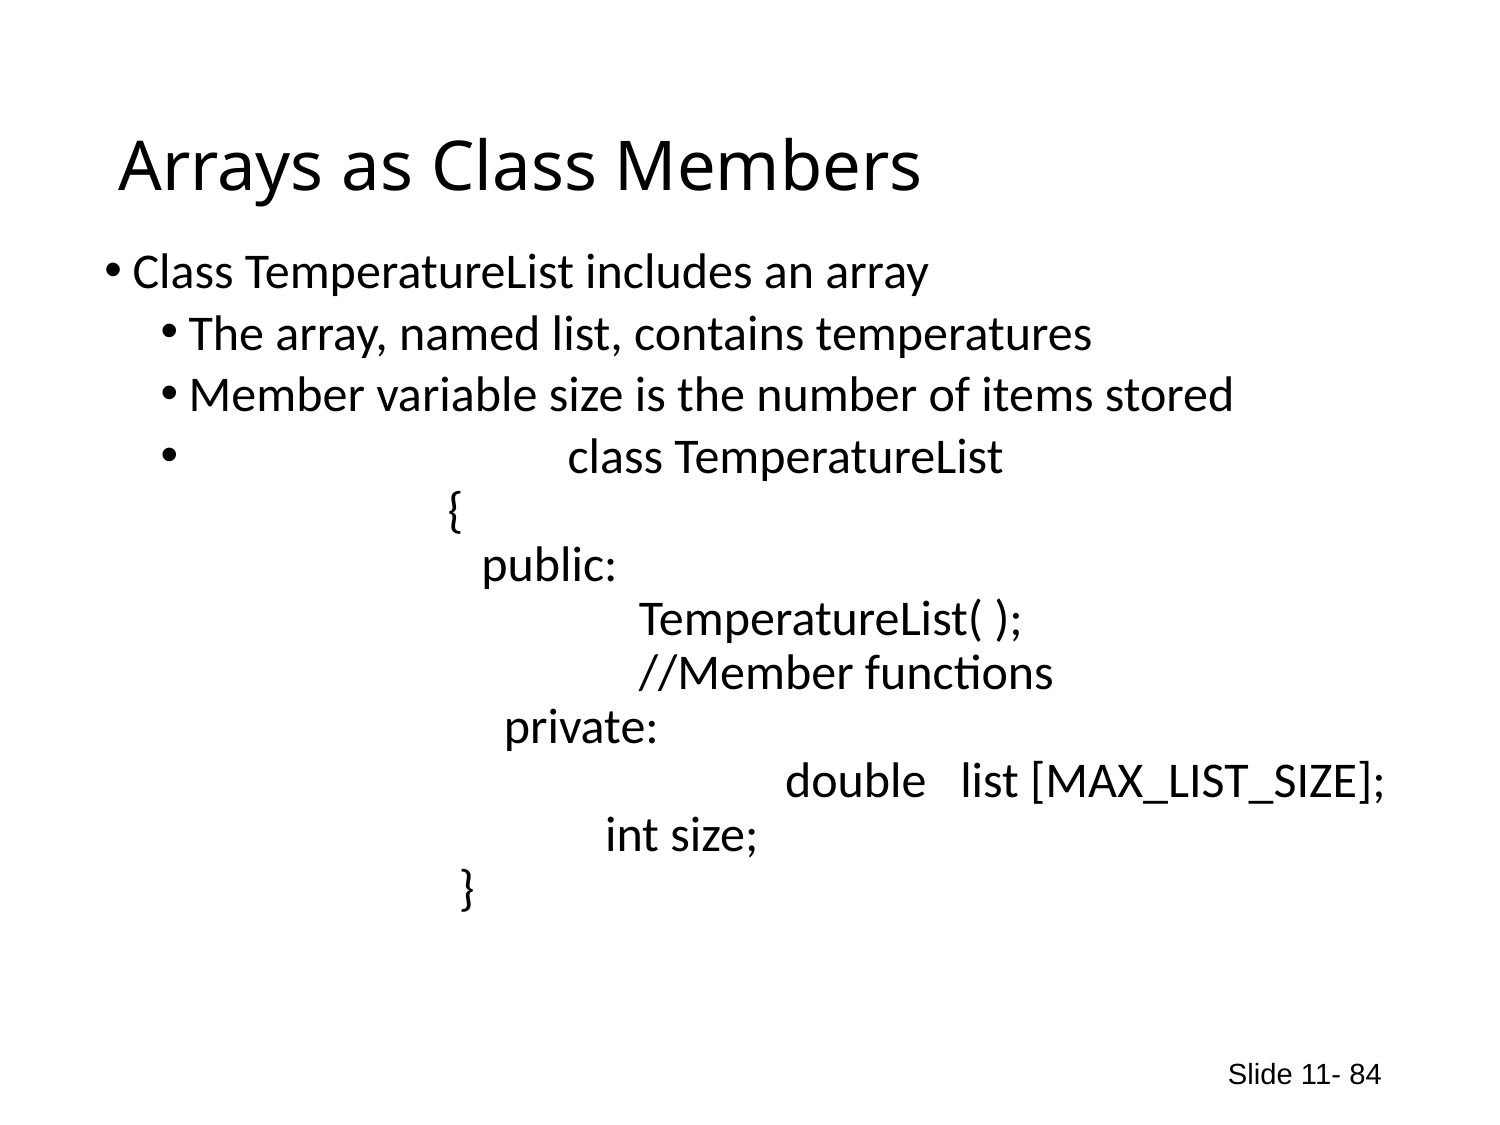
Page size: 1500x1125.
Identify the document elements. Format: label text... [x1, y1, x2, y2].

list Class TemperatureList includes an array The array, named list, contains temperatures Member variable size is the number of items stored class TemperatureList { public: TemperatureList( ); //Member functions private: double list [MAX_LIST_SIZE]; int size; } [89, 237, 1450, 988]
title Arrays as Class Members [103, 59, 1397, 237]
slide_number Slide 11- 84 [1059, 1042, 1397, 1103]
